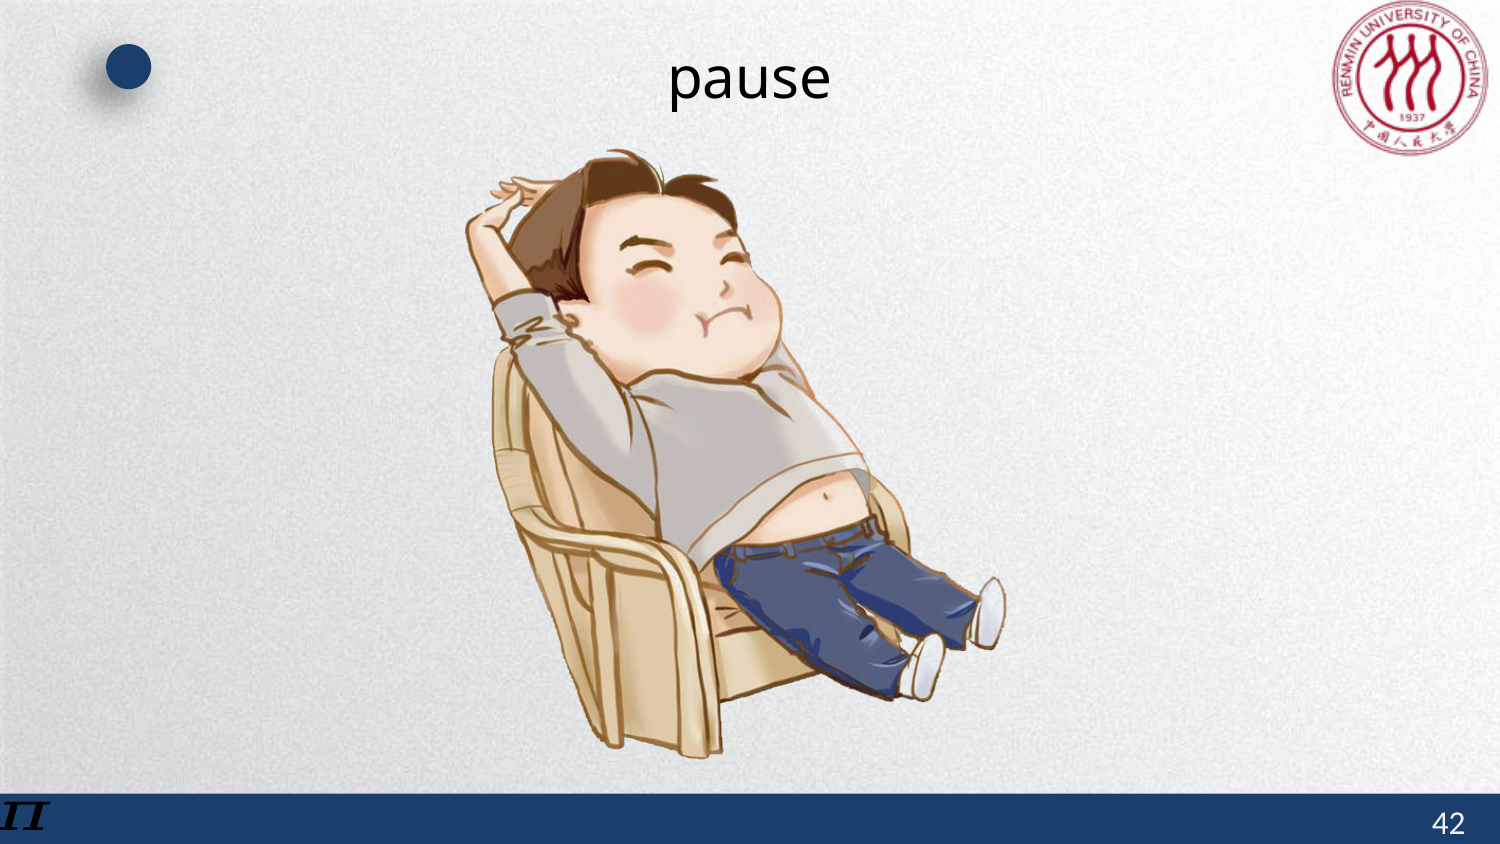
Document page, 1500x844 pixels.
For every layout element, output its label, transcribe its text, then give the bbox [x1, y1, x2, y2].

picture [0, 0, 1500, 793]
title pause [75, 33, 1425, 116]
